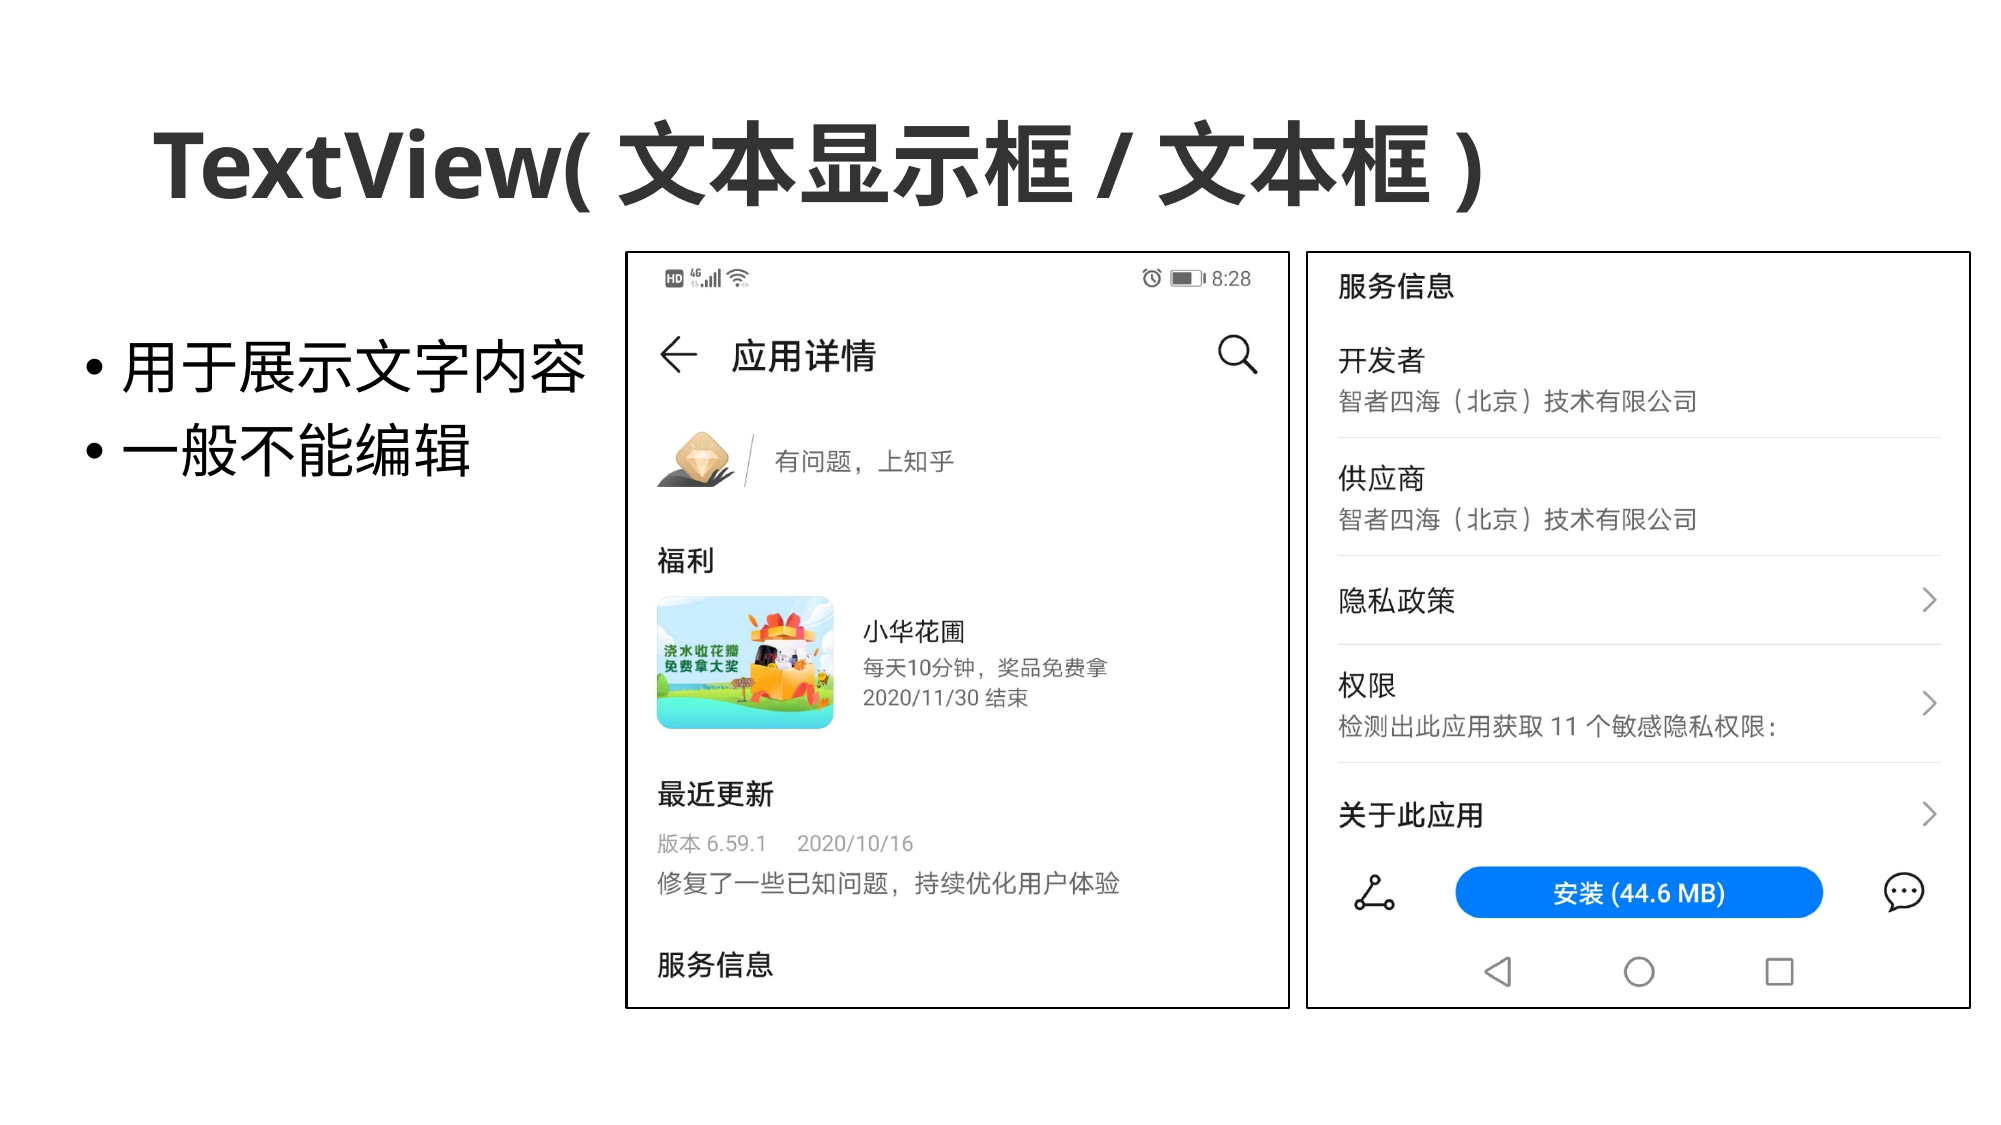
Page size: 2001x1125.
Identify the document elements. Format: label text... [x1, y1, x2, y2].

list 用于展示文字内容 一般不能编辑 [69, 331, 608, 503]
picture [627, 253, 1289, 1007]
title TextView(文本显示框/文本框) [137, 59, 1863, 278]
picture [1308, 253, 1970, 1007]
